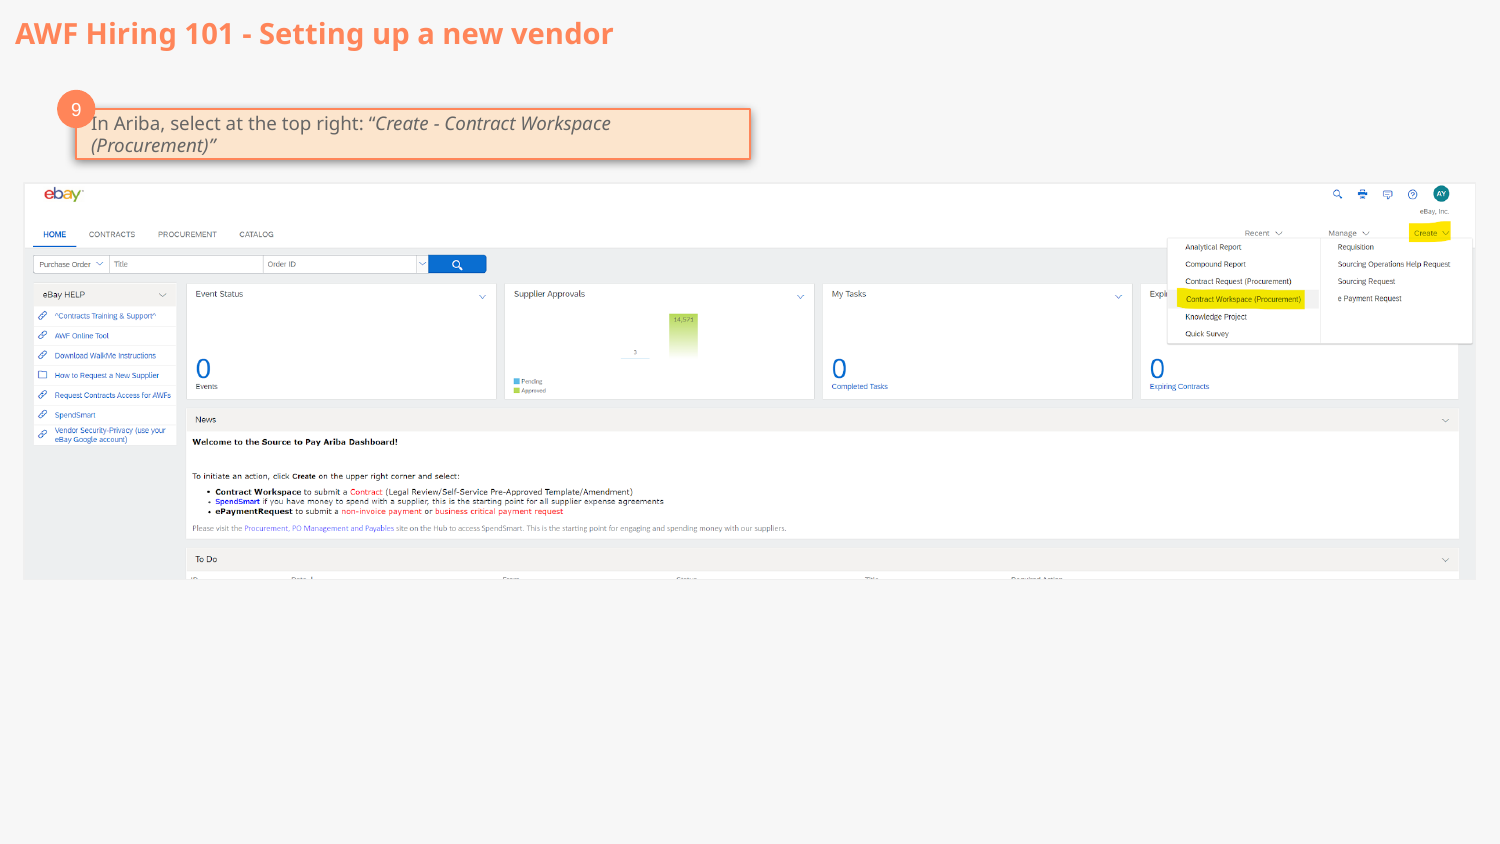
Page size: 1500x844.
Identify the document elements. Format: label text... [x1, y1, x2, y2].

picture [24, 183, 1476, 579]
text_box 9 [57, 89, 96, 129]
text_box AWF Hiring 101 - Setting up a new vendor [0, 0, 932, 65]
text_box In Ariba, select at the top right: “Create - Contract Workspace (Procurement)” [76, 109, 750, 159]
